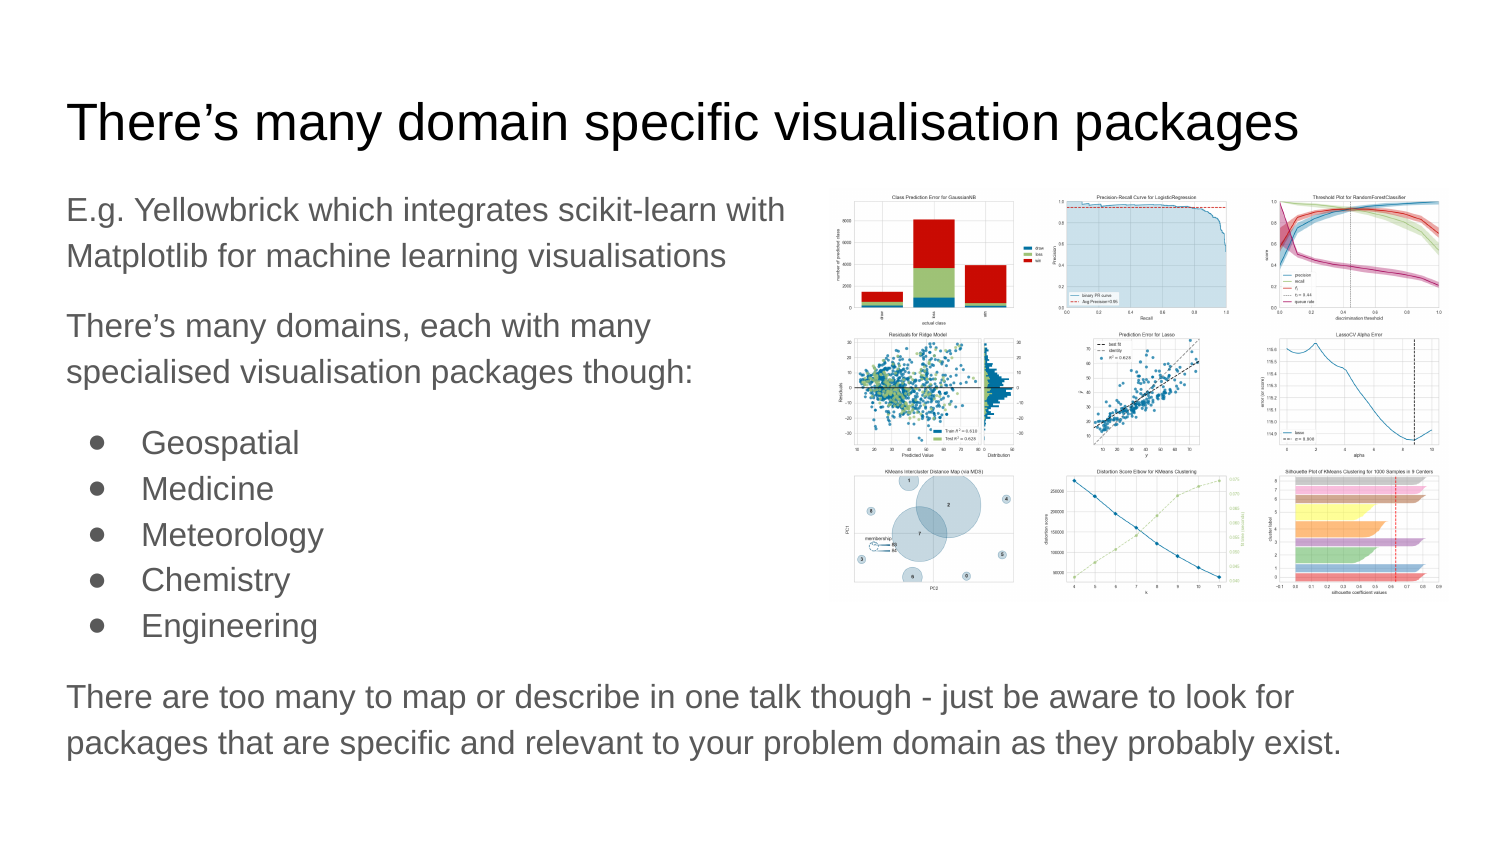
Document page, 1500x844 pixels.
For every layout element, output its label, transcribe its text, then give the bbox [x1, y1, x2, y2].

text_box There are too many to map or describe in one talk though - just be aware to look for packages that are specific and relevant to your problem domain as they probably exist. [51, 654, 1449, 776]
picture [829, 188, 1450, 602]
list E.g. Yellowbrick which integrates scikit-learn with Matplotlib for machine learning visualisations There’s many domains, each with many specialised visualisation packages though: Geospatial Medicine Meteorology Chemistry Engineering [51, 166, 830, 654]
title There’s many domain specific visualisation packages [51, 72, 1449, 167]
